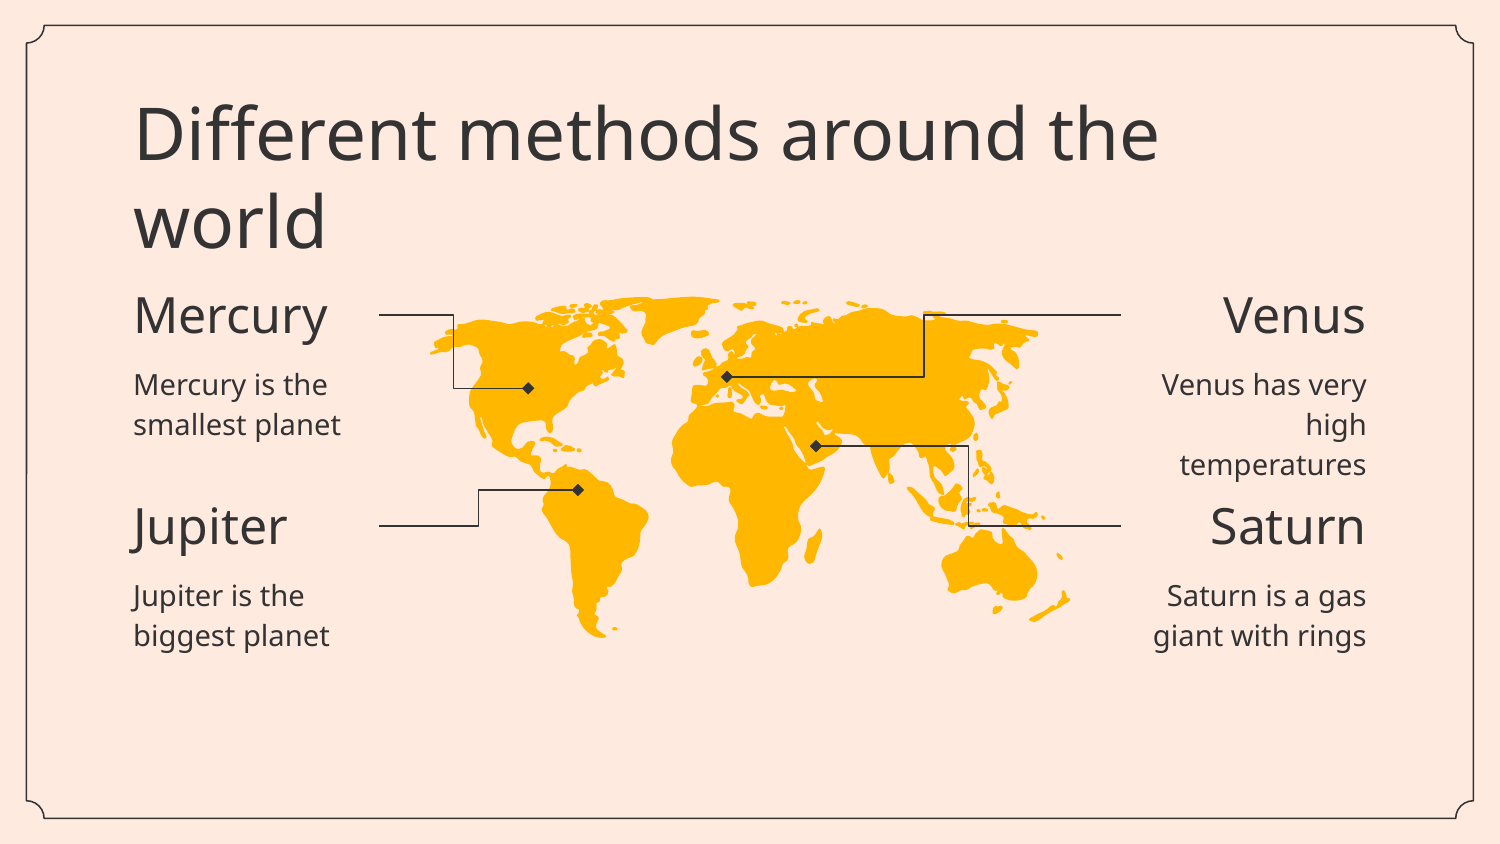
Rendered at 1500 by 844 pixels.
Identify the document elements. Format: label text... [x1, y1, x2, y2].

title Jupiter [118, 482, 380, 557]
title Mercury [118, 271, 380, 345]
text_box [378, 314, 529, 389]
title Different methods around the world [118, 72, 1382, 167]
title Venus [1121, 271, 1382, 345]
subtitle Jupiter is the biggest planet [118, 557, 380, 651]
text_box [429, 296, 1071, 639]
subtitle Saturn is a gas giant with rings [1121, 557, 1382, 651]
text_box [378, 489, 579, 527]
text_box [815, 445, 1122, 527]
title Saturn [1121, 482, 1382, 557]
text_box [726, 314, 1122, 378]
subtitle Venus has very high temperatures [1121, 345, 1382, 440]
subtitle Mercury is the smallest planet [118, 345, 380, 440]
